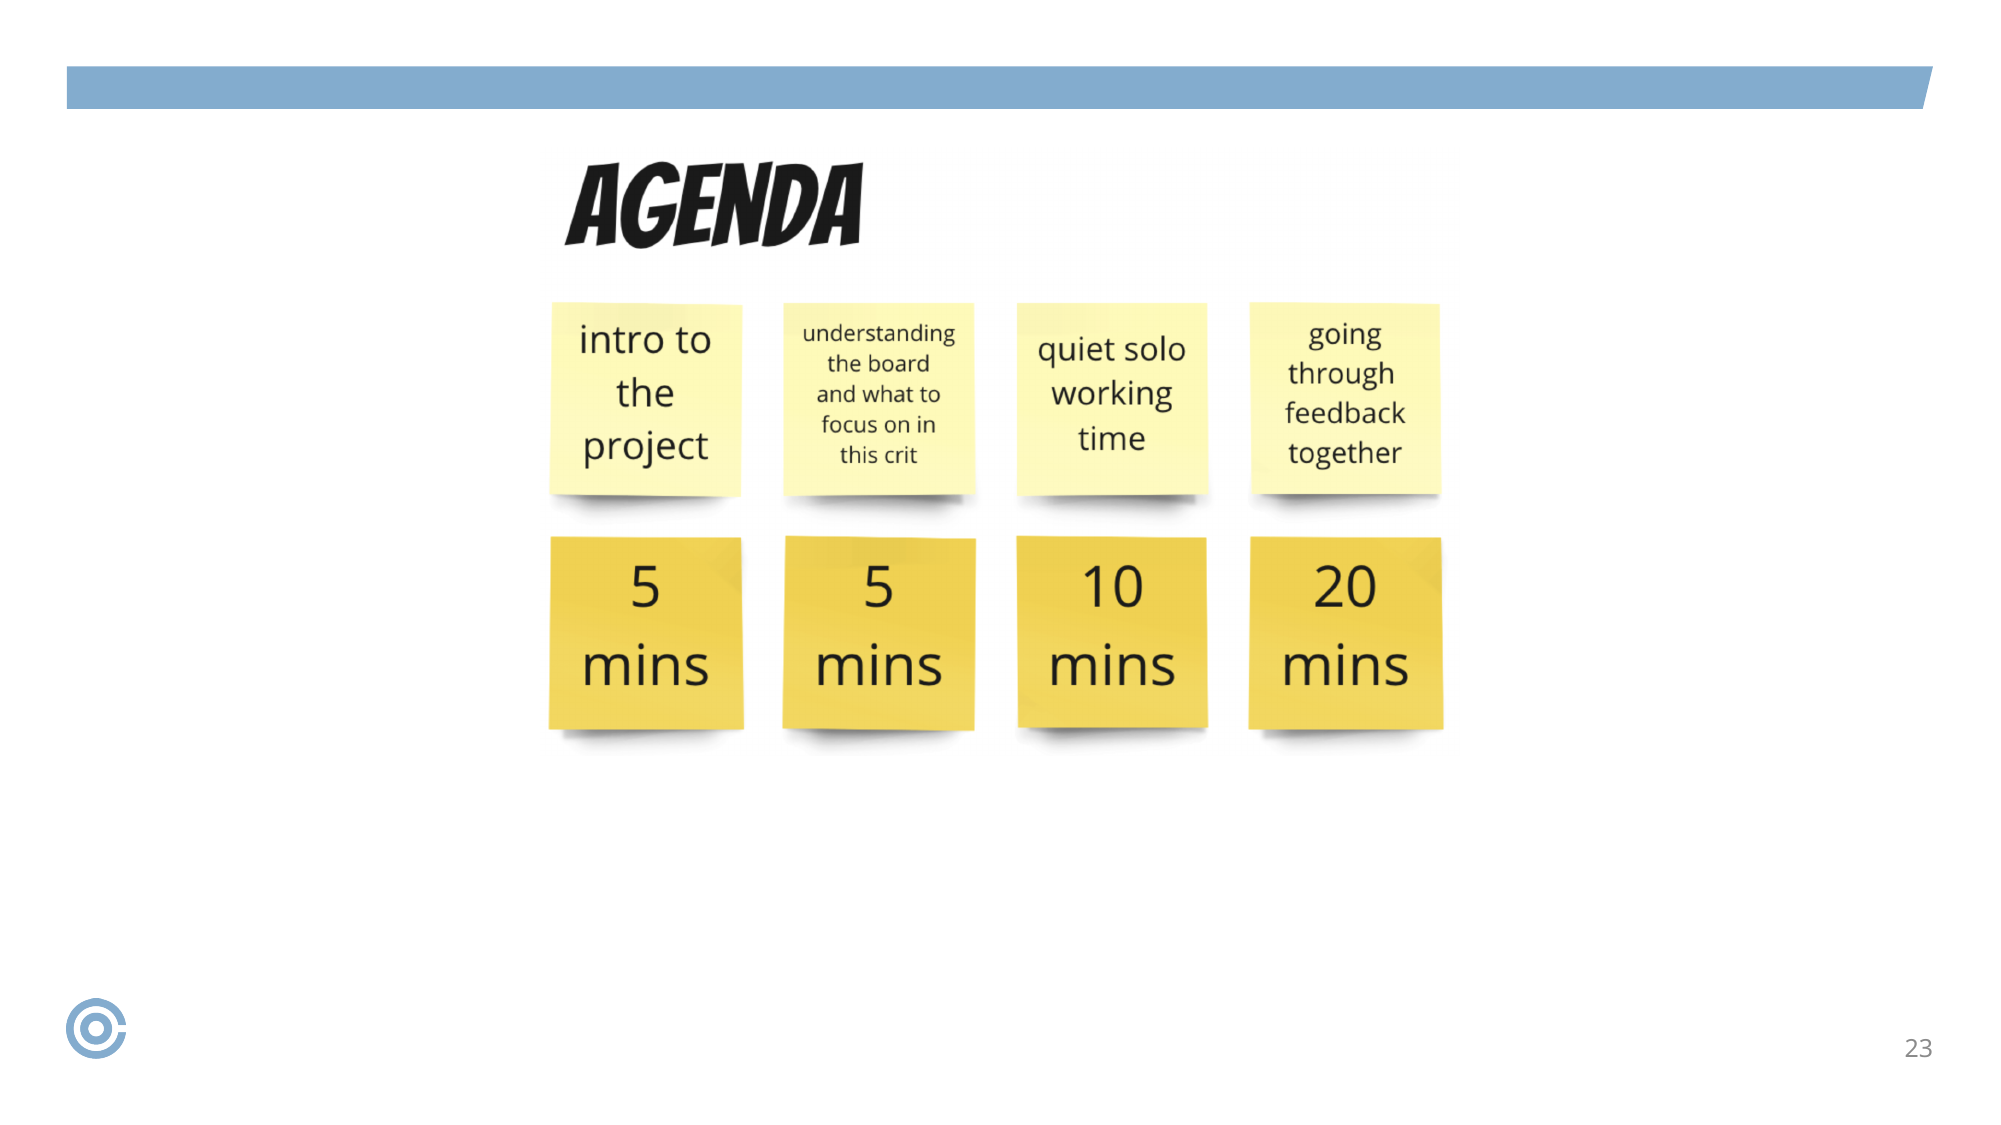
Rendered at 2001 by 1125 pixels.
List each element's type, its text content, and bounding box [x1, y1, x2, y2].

slide_number 23 [1483, 1019, 1933, 1080]
picture [66, 998, 126, 1059]
picture [539, 147, 1460, 756]
